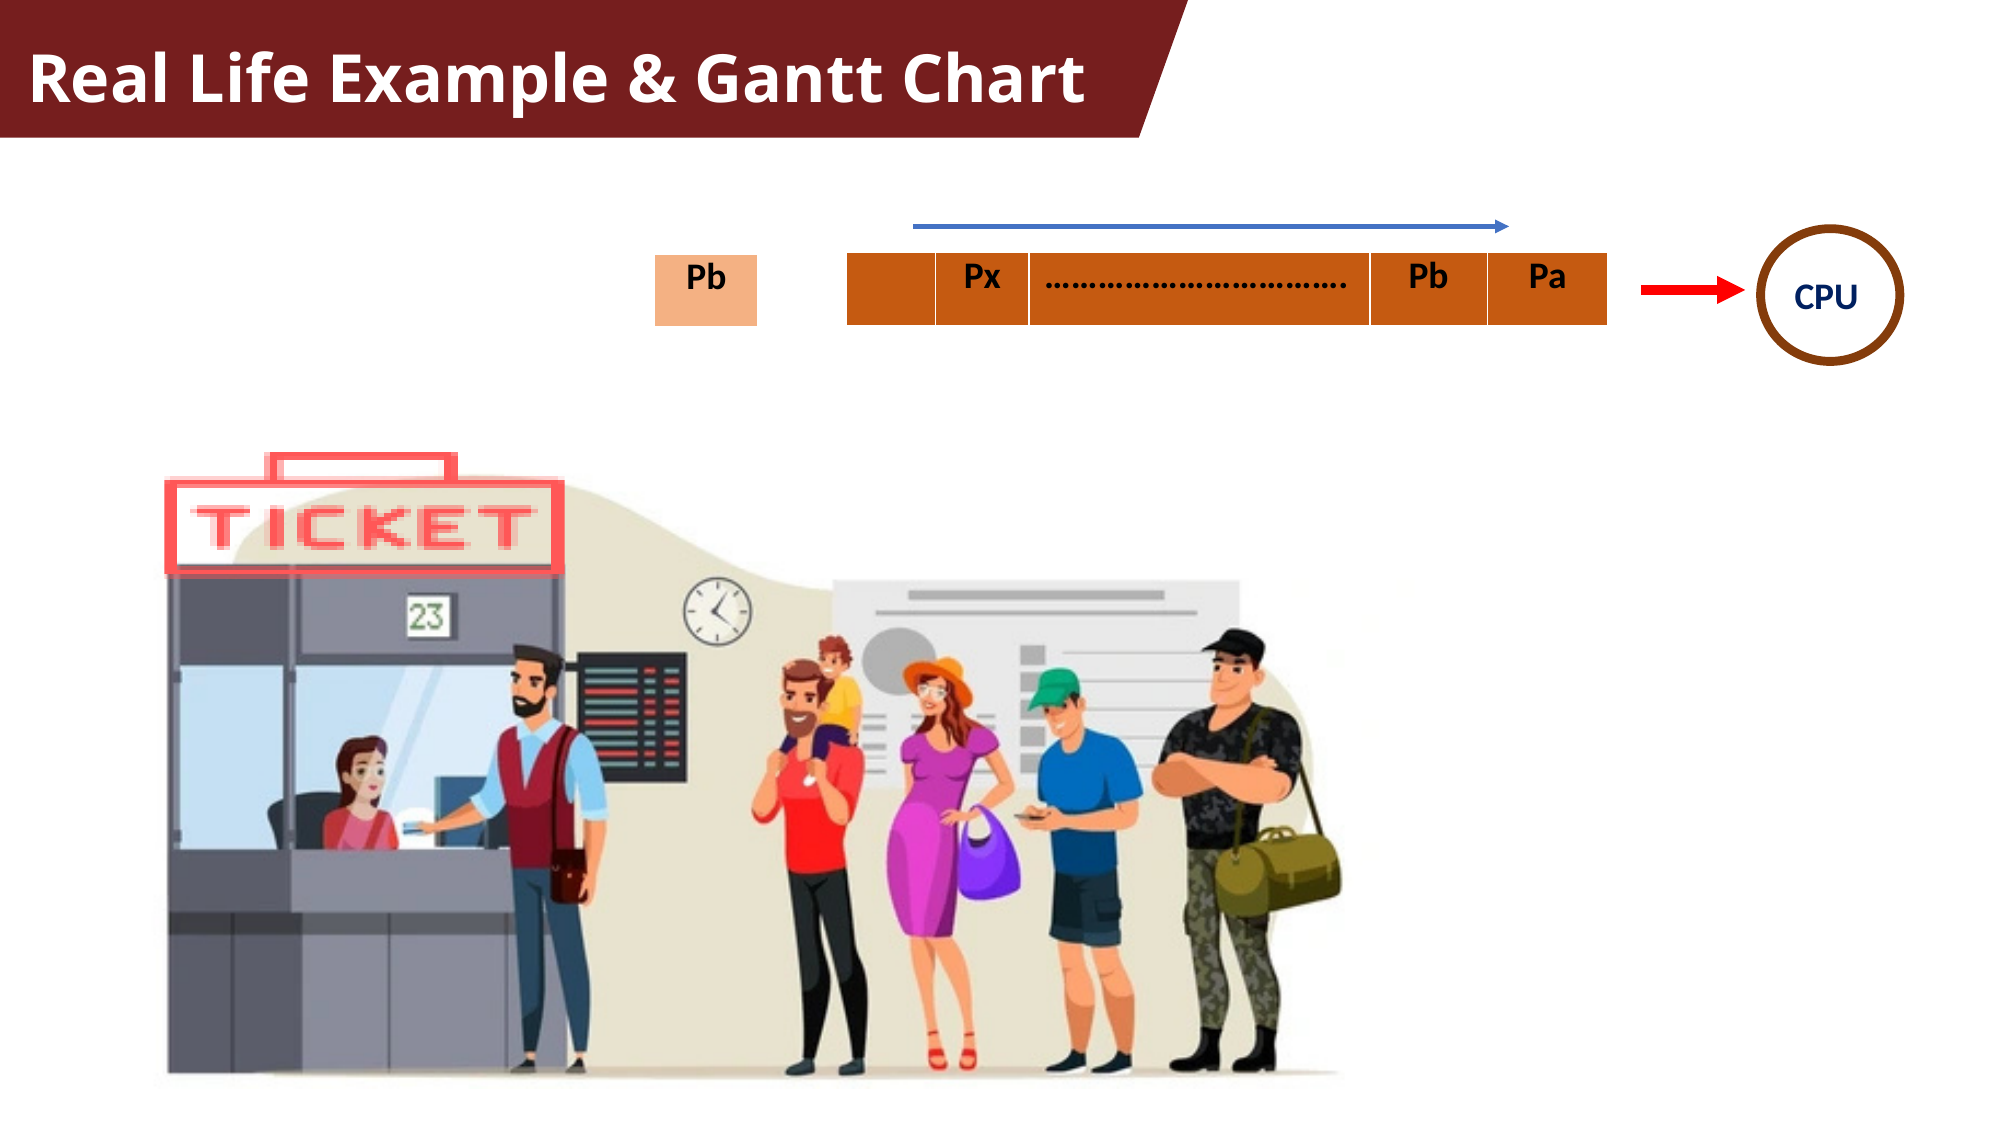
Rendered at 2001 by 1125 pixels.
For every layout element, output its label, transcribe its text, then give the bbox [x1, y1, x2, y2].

text_box [102, 442, 1415, 1089]
table_header Px [936, 253, 1028, 325]
table_header Pb [1371, 253, 1487, 325]
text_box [0, 0, 1189, 138]
table_header [847, 253, 935, 325]
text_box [1757, 225, 1904, 365]
table_header Pa [1488, 253, 1607, 325]
text_box [164, 452, 565, 579]
table_header ……………………………. [1030, 253, 1369, 325]
table_header Pb [655, 255, 757, 326]
